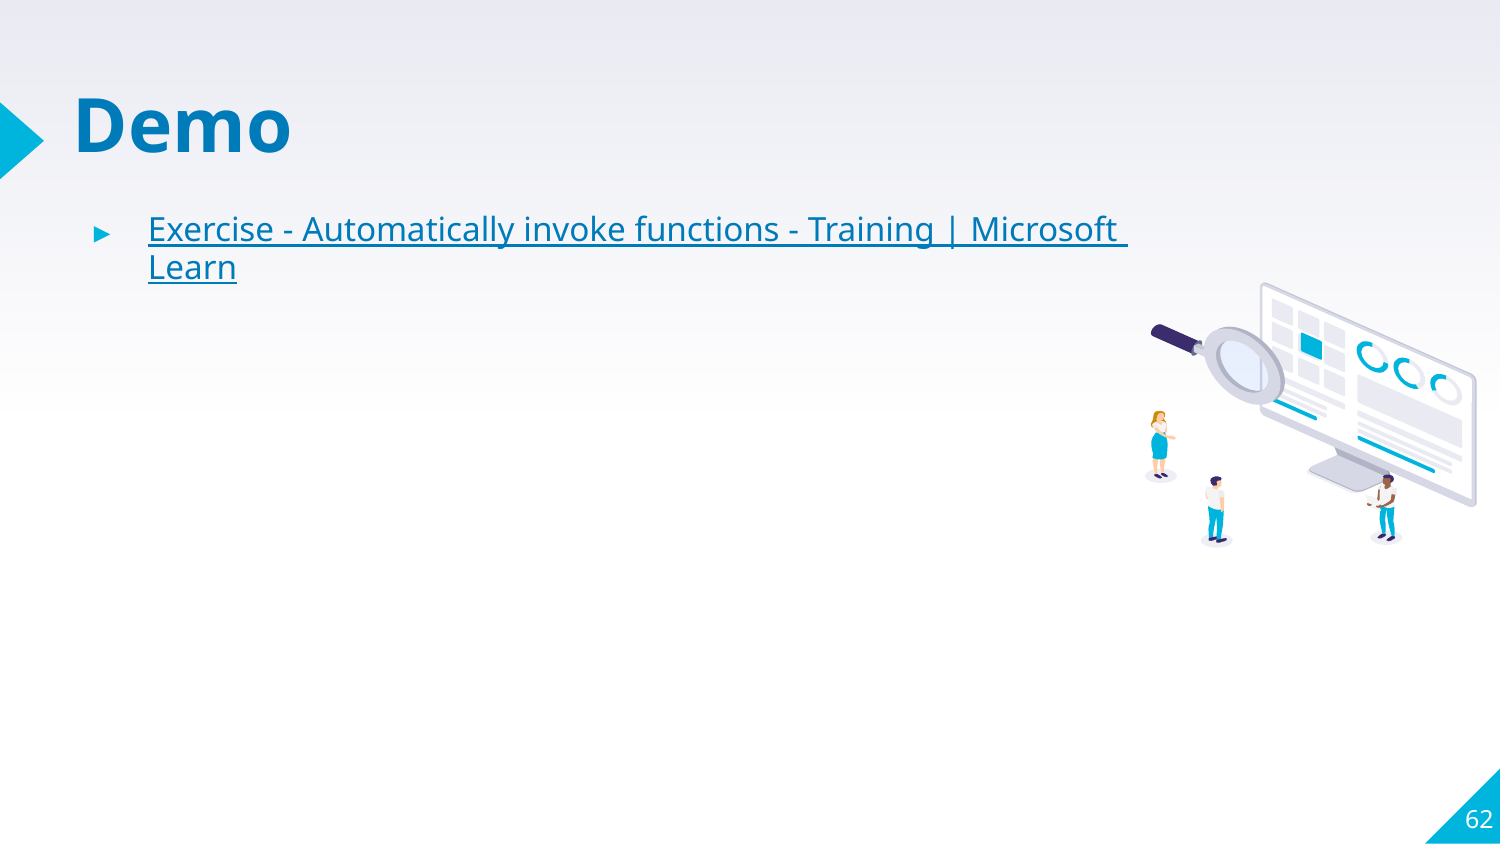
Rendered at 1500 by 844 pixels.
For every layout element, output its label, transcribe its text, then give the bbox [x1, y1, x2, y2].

title Demo [72, 95, 1364, 187]
slide_number 62 [1418, 760, 1494, 838]
text_box Exercise - Automatically invoke functions - Training | Microsoft Learn [72, 203, 1142, 723]
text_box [1144, 282, 1477, 548]
